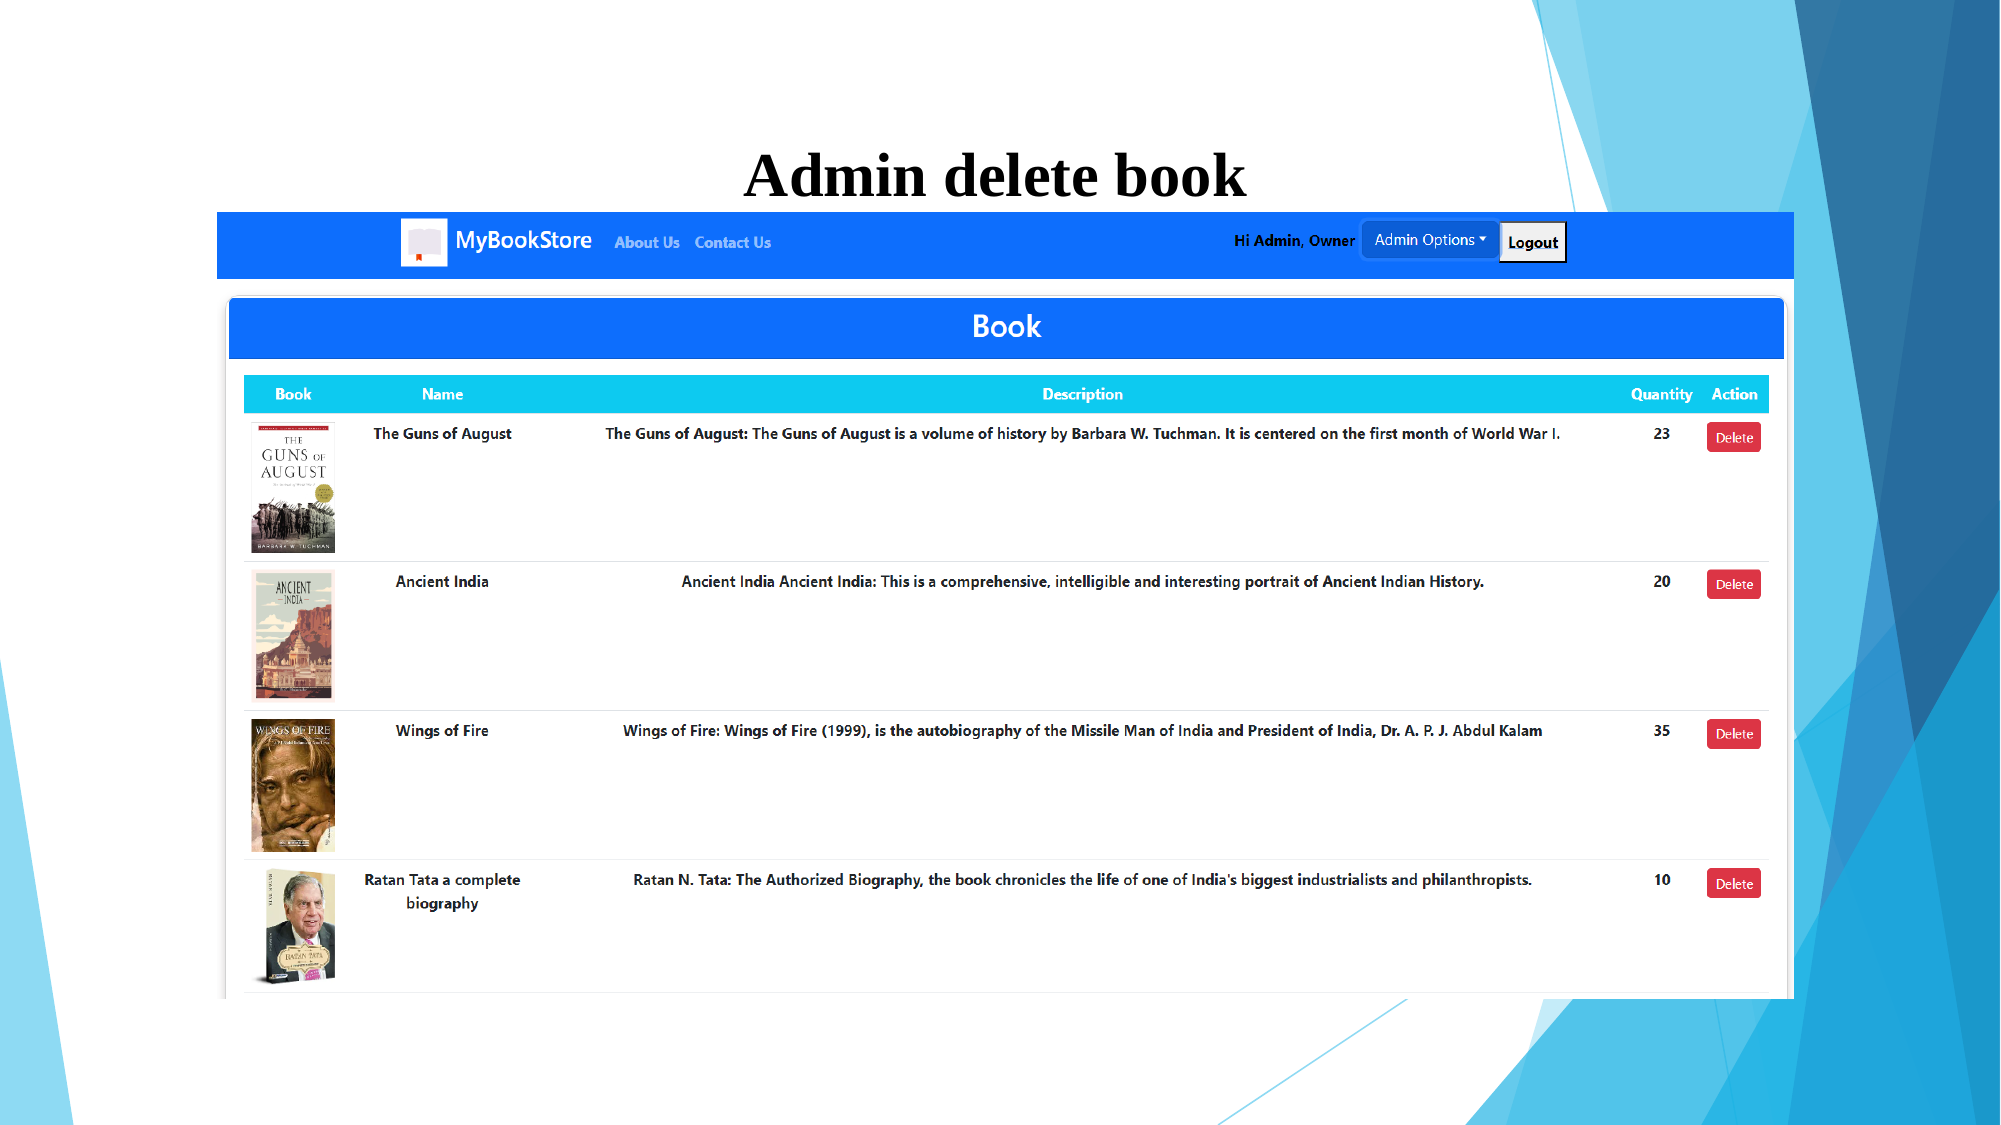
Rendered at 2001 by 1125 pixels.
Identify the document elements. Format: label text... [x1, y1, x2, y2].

picture [216, 212, 1794, 1000]
text_box Admin delete book [197, 126, 1794, 216]
